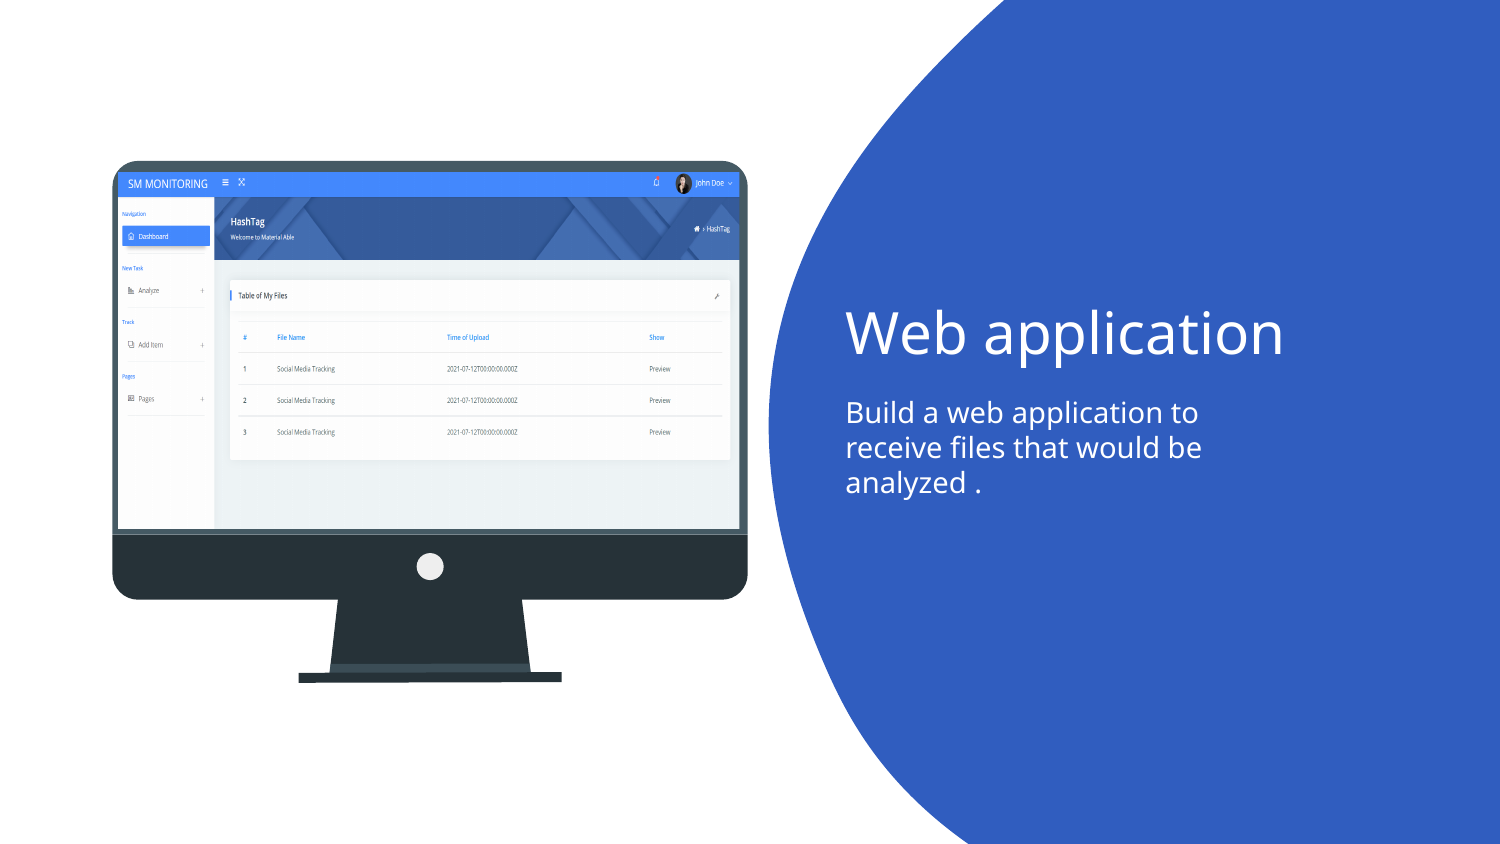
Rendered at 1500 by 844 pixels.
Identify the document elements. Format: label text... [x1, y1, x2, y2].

subtitle Build a web application to receive files that would be analyzed . [830, 379, 1307, 562]
title Web application [830, 259, 1388, 402]
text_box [112, 160, 748, 684]
picture [112, 171, 740, 529]
